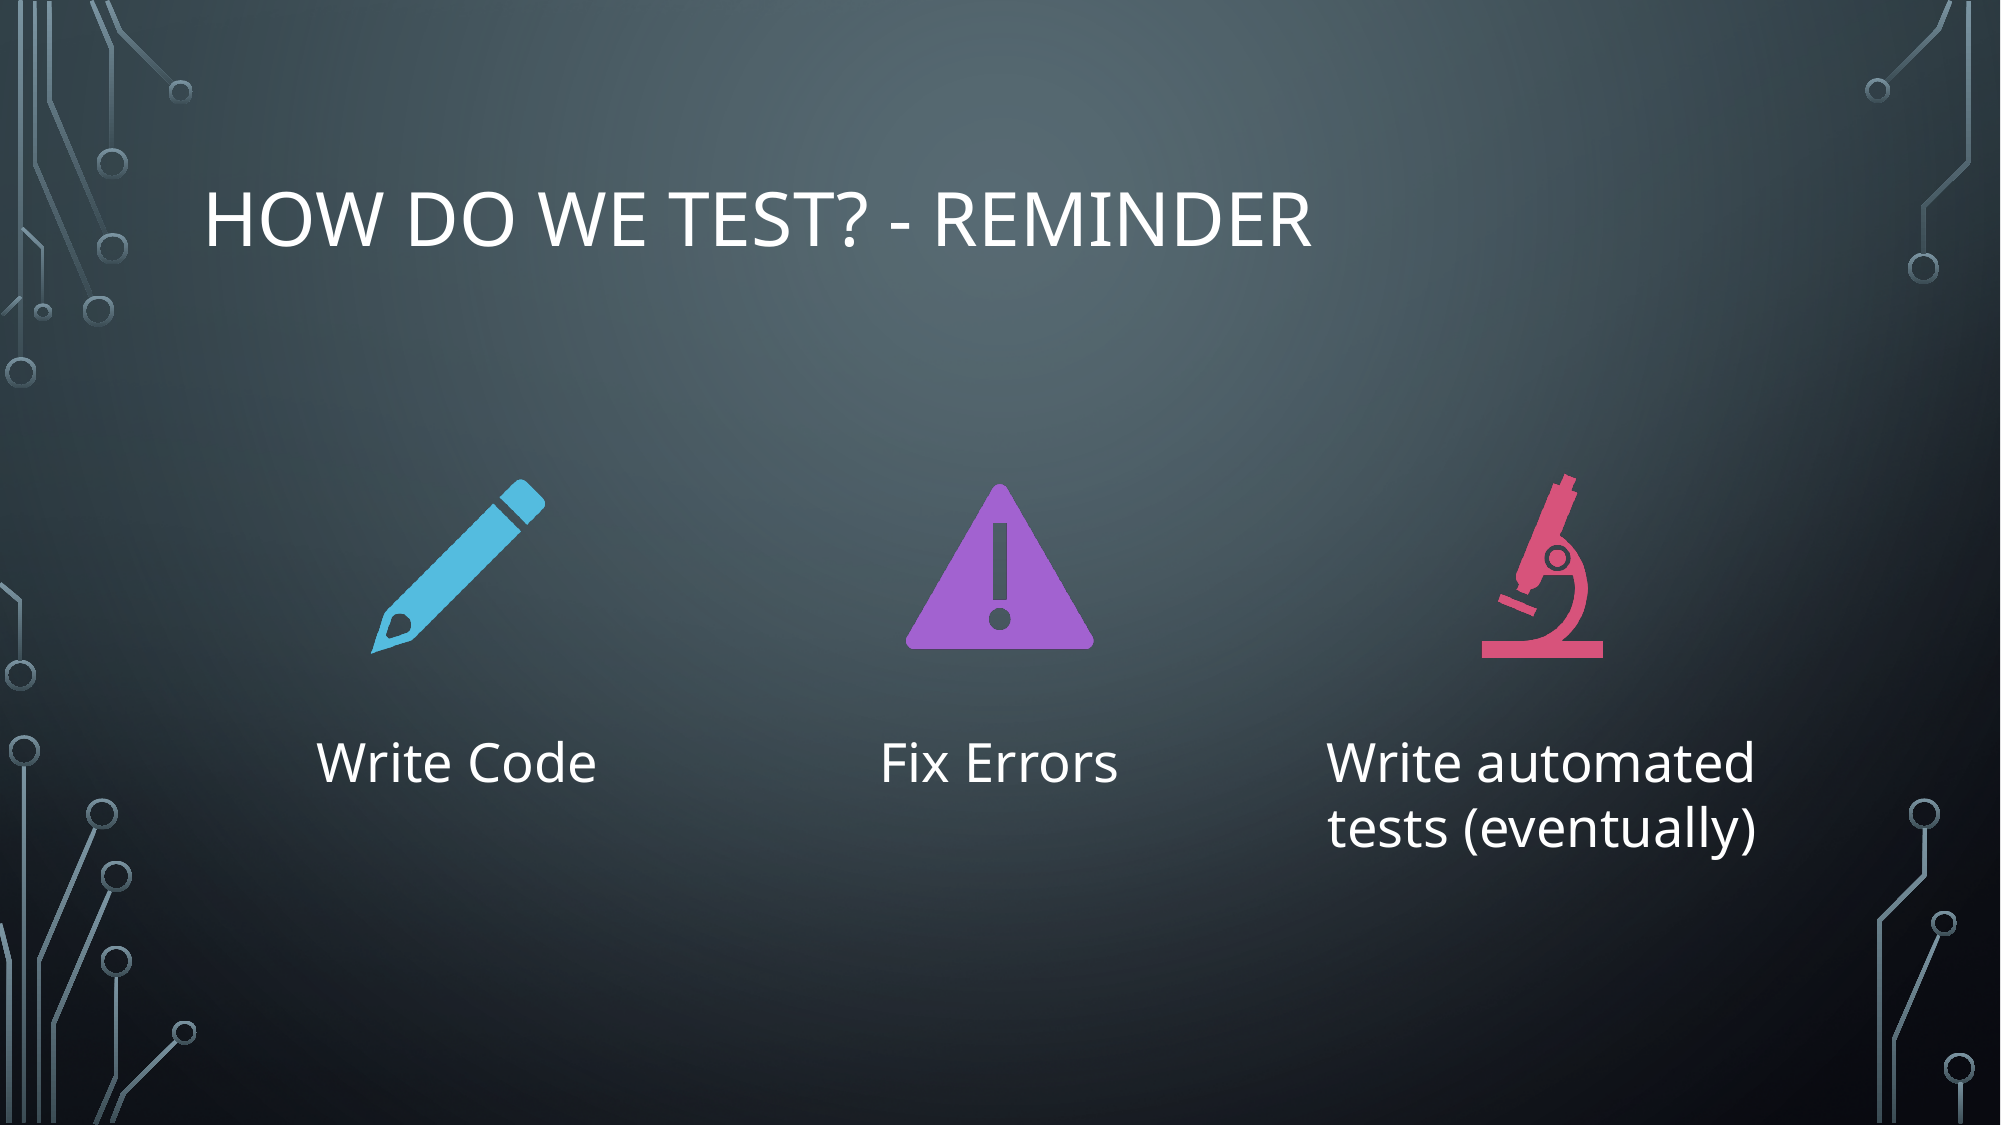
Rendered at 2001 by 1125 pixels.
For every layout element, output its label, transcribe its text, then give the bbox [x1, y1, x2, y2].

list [186, 396, 1813, 913]
title How do we Test? - reminder [187, 101, 1813, 344]
